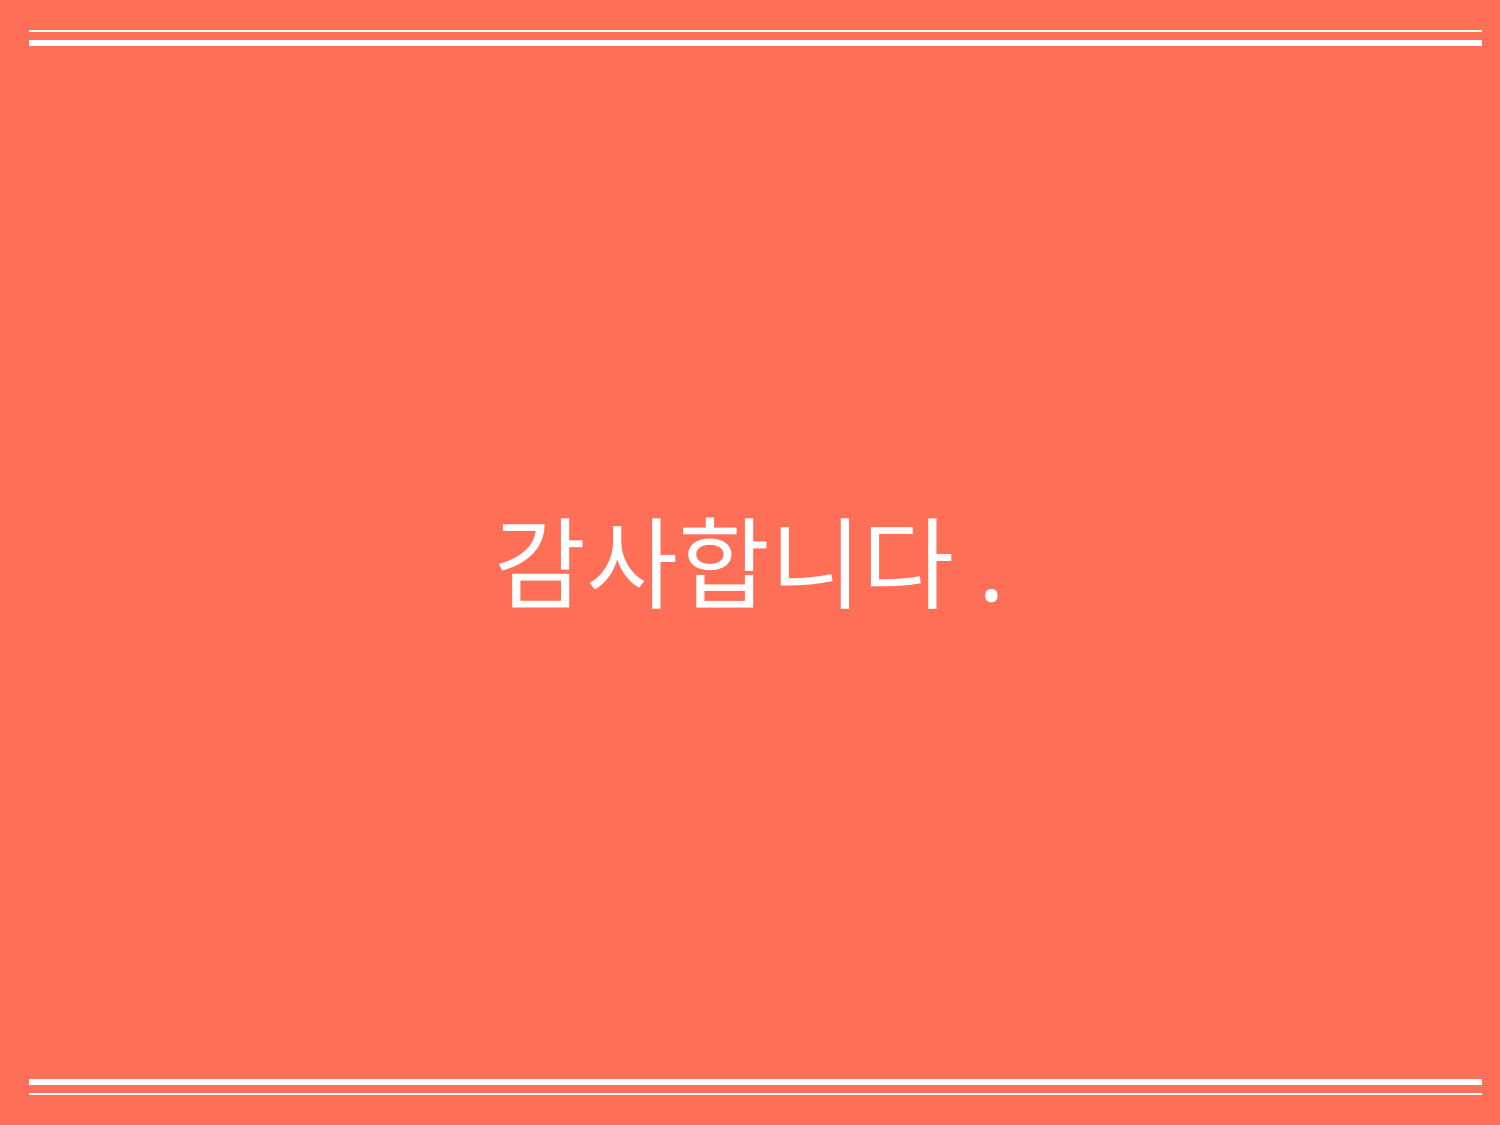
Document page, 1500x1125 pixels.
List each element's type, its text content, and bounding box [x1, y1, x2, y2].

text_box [29, 1081, 1483, 1095]
text_box [0, 0, 1500, 1125]
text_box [29, 30, 1483, 43]
text_box 감사합니다. [303, 494, 1197, 629]
